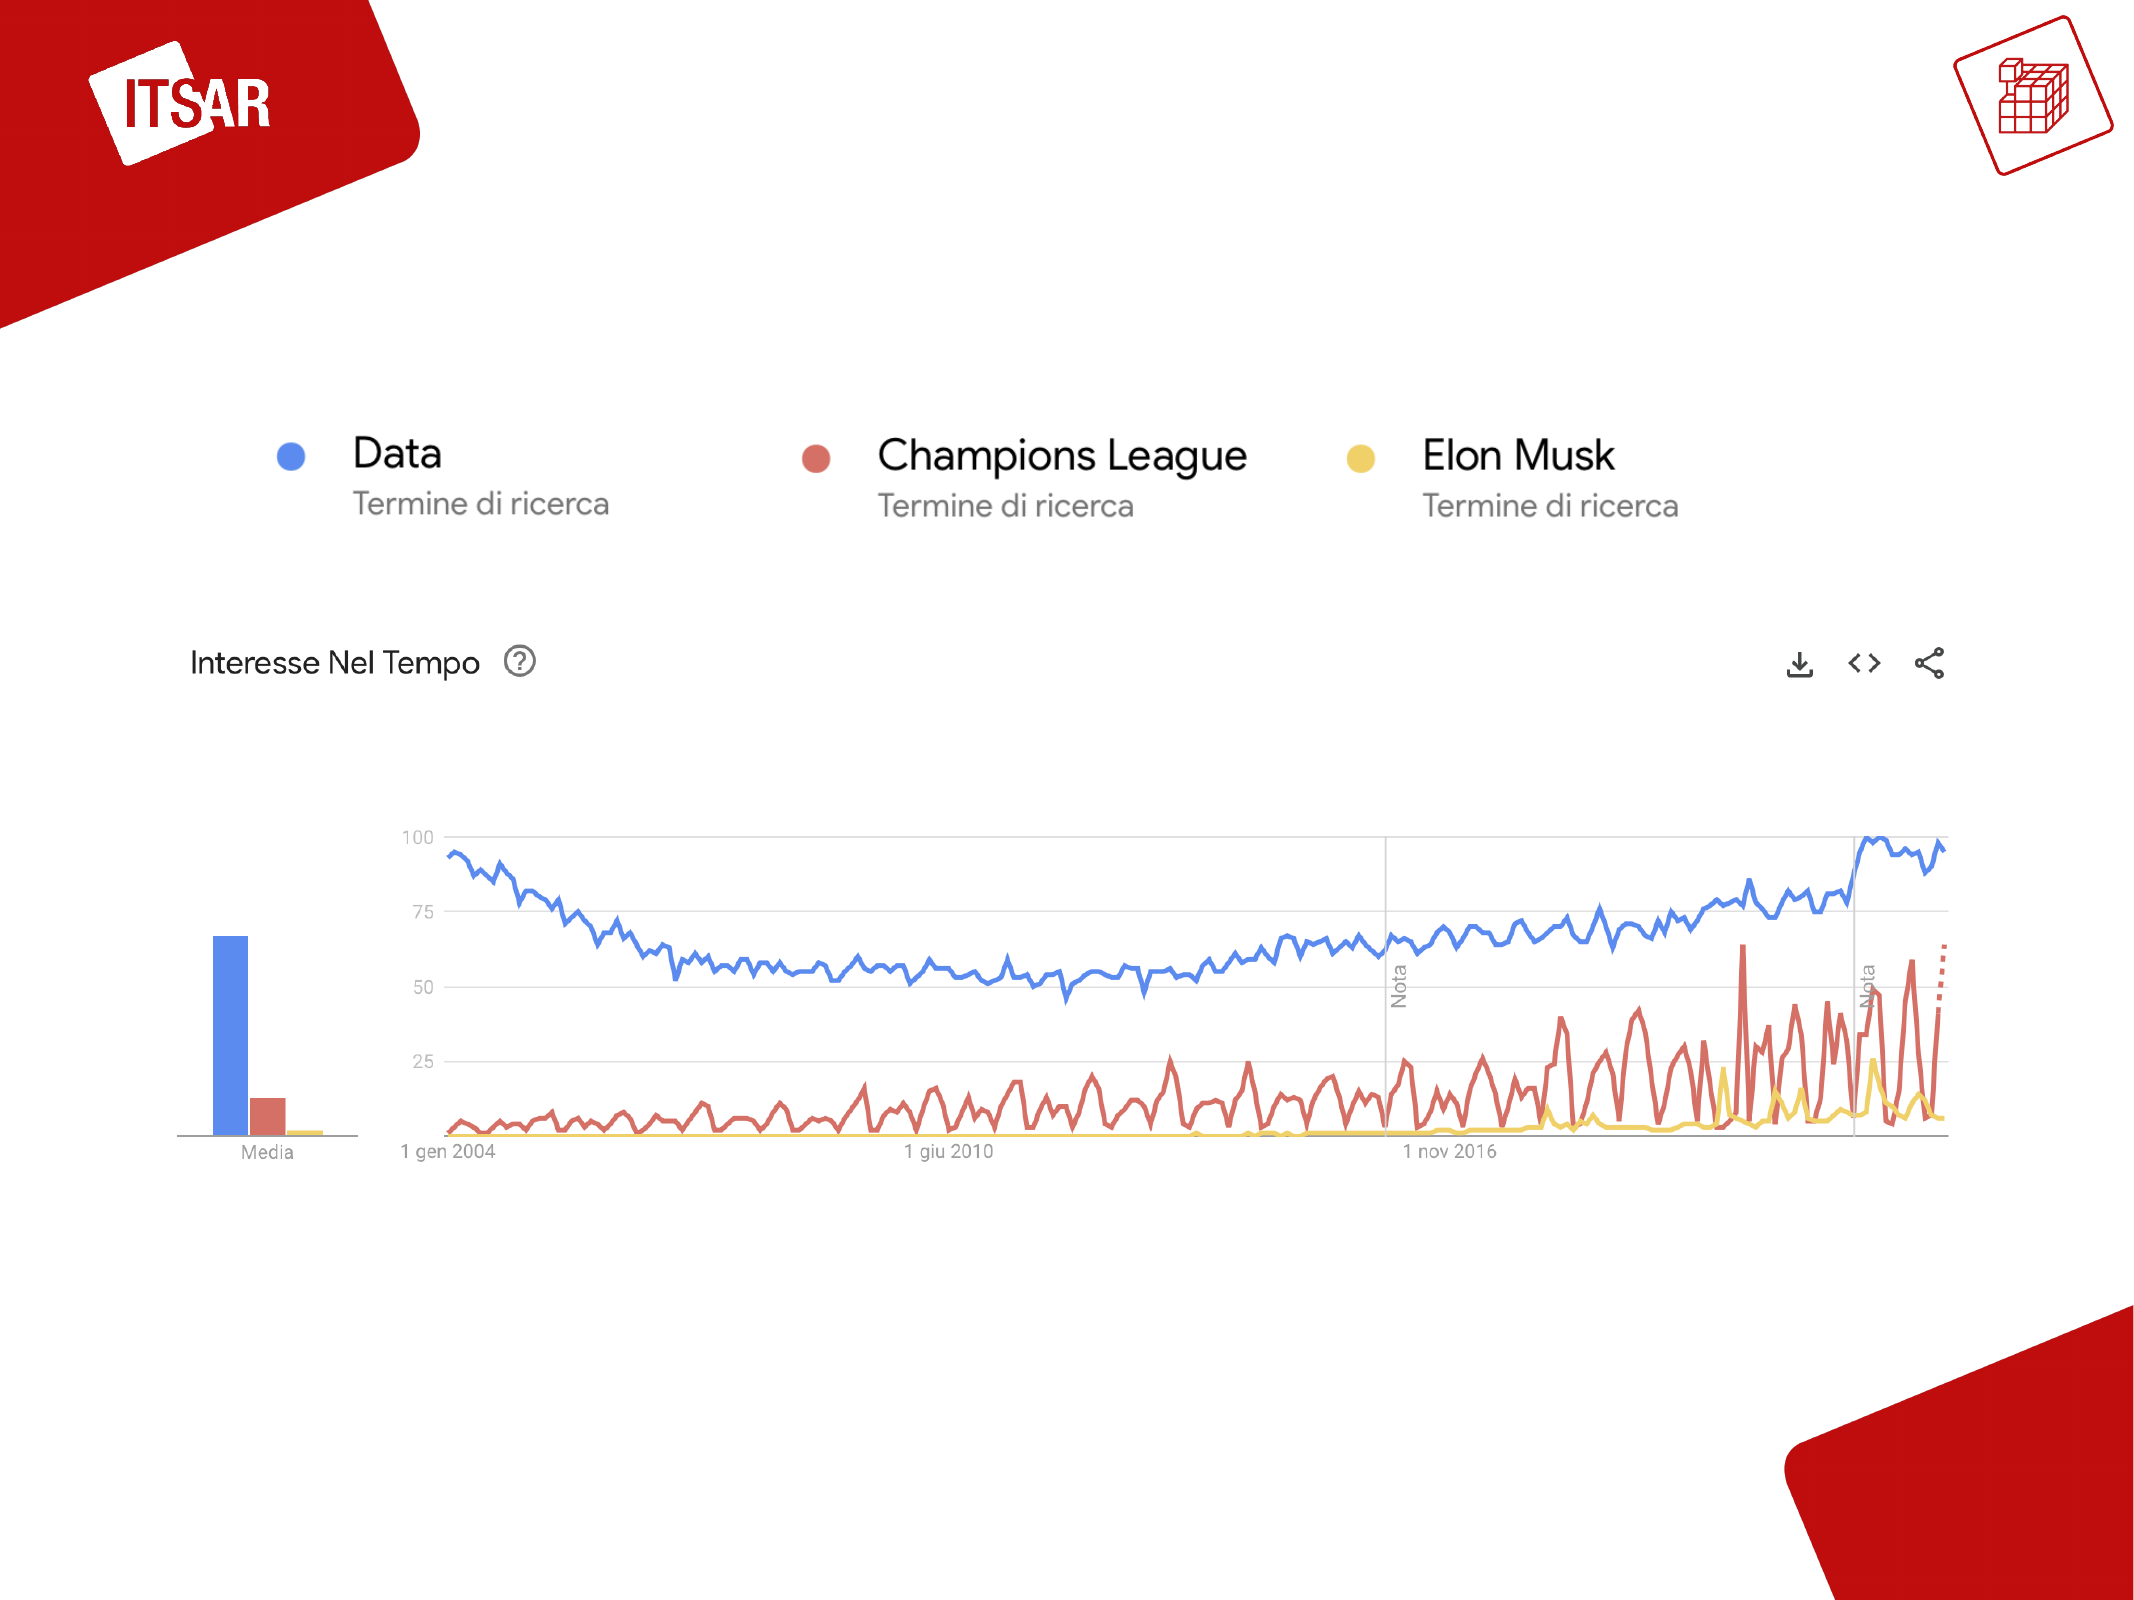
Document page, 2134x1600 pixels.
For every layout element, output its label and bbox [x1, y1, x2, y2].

text_box [237, 353, 1896, 606]
picture [1953, 15, 2114, 176]
picture [159, 606, 1974, 1219]
picture [0, 0, 427, 370]
picture [1777, 1230, 2134, 1600]
